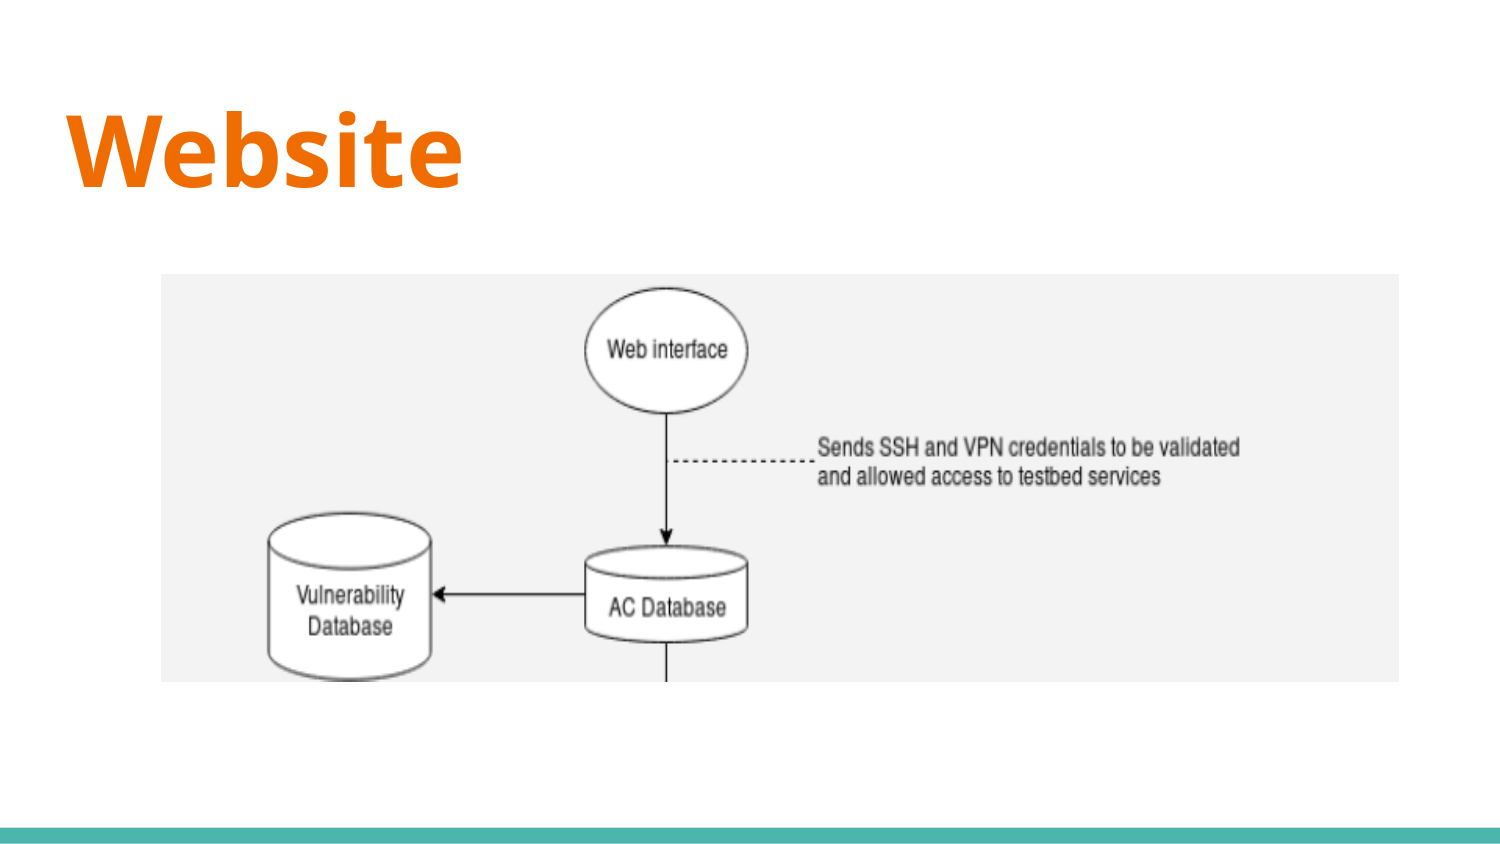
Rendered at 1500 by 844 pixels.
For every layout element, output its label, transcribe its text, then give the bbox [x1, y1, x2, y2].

picture [161, 274, 1400, 682]
title Website [51, 72, 1449, 208]
